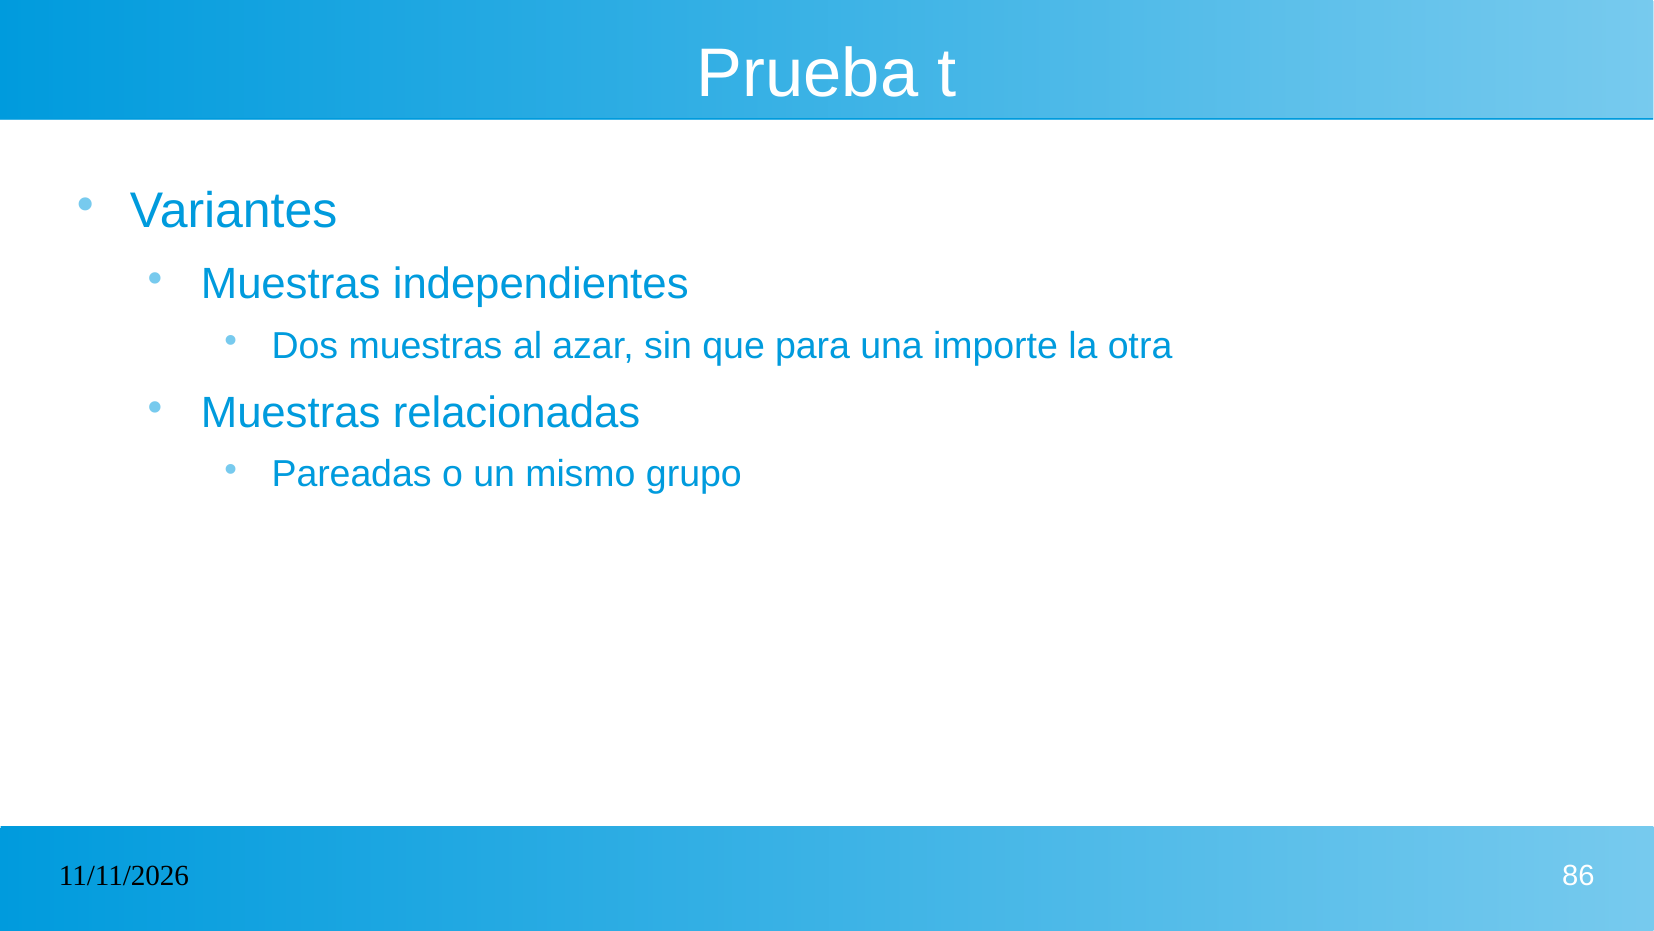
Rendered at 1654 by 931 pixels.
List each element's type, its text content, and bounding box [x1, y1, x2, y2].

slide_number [59, 856, 443, 916]
list Variantes Muestras independientes Dos muestras al azar, sin que para una importe la otra Muestras relacionadas Pareadas o un mismo grupo [59, 177, 1595, 768]
slide_number 86 [1210, 856, 1595, 916]
title Prueba t [59, 29, 1595, 108]
